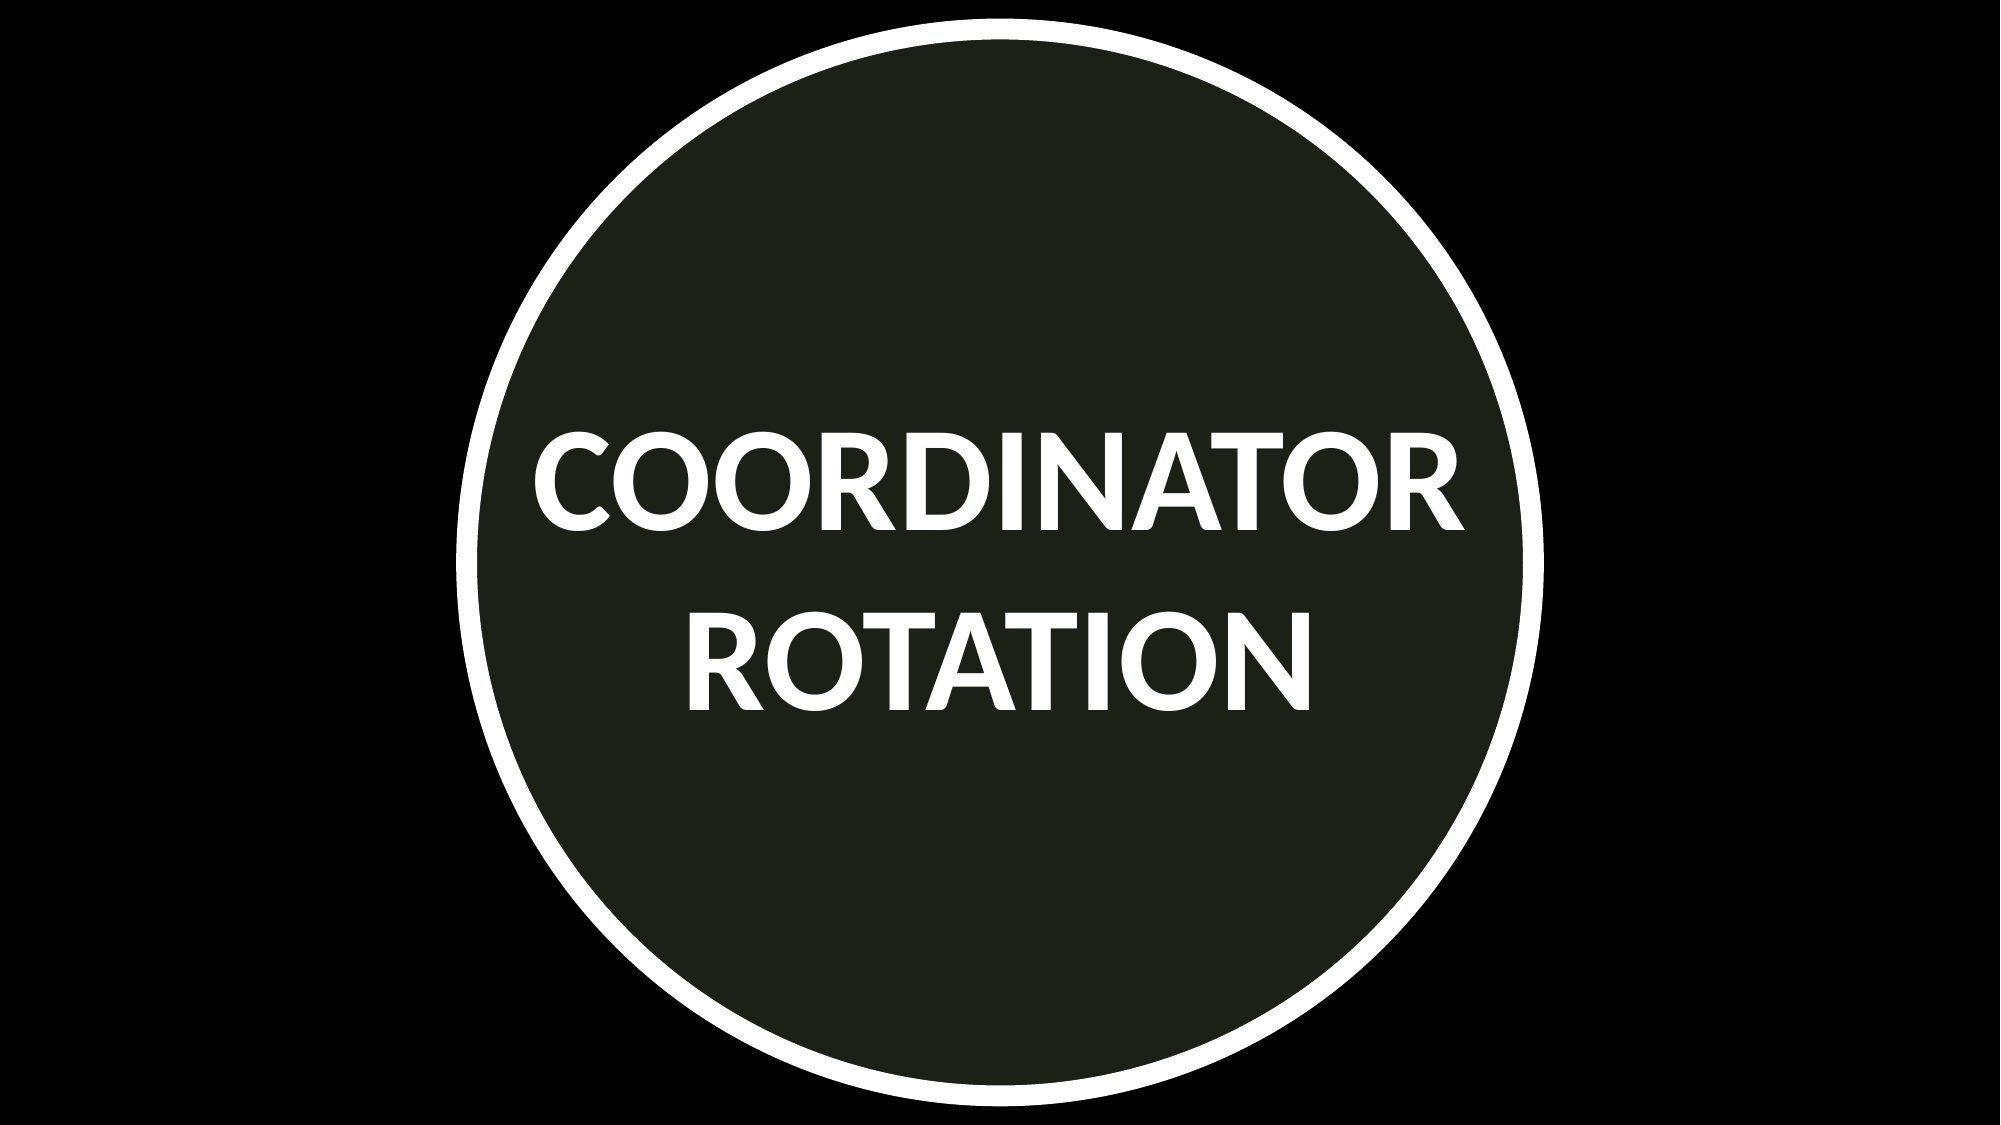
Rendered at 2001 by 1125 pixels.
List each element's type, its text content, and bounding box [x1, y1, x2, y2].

text_box COORDINATOR ROTATION [466, 373, 1534, 748]
text_box [500, 27, 1500, 373]
text_box [498, 748, 1502, 1097]
